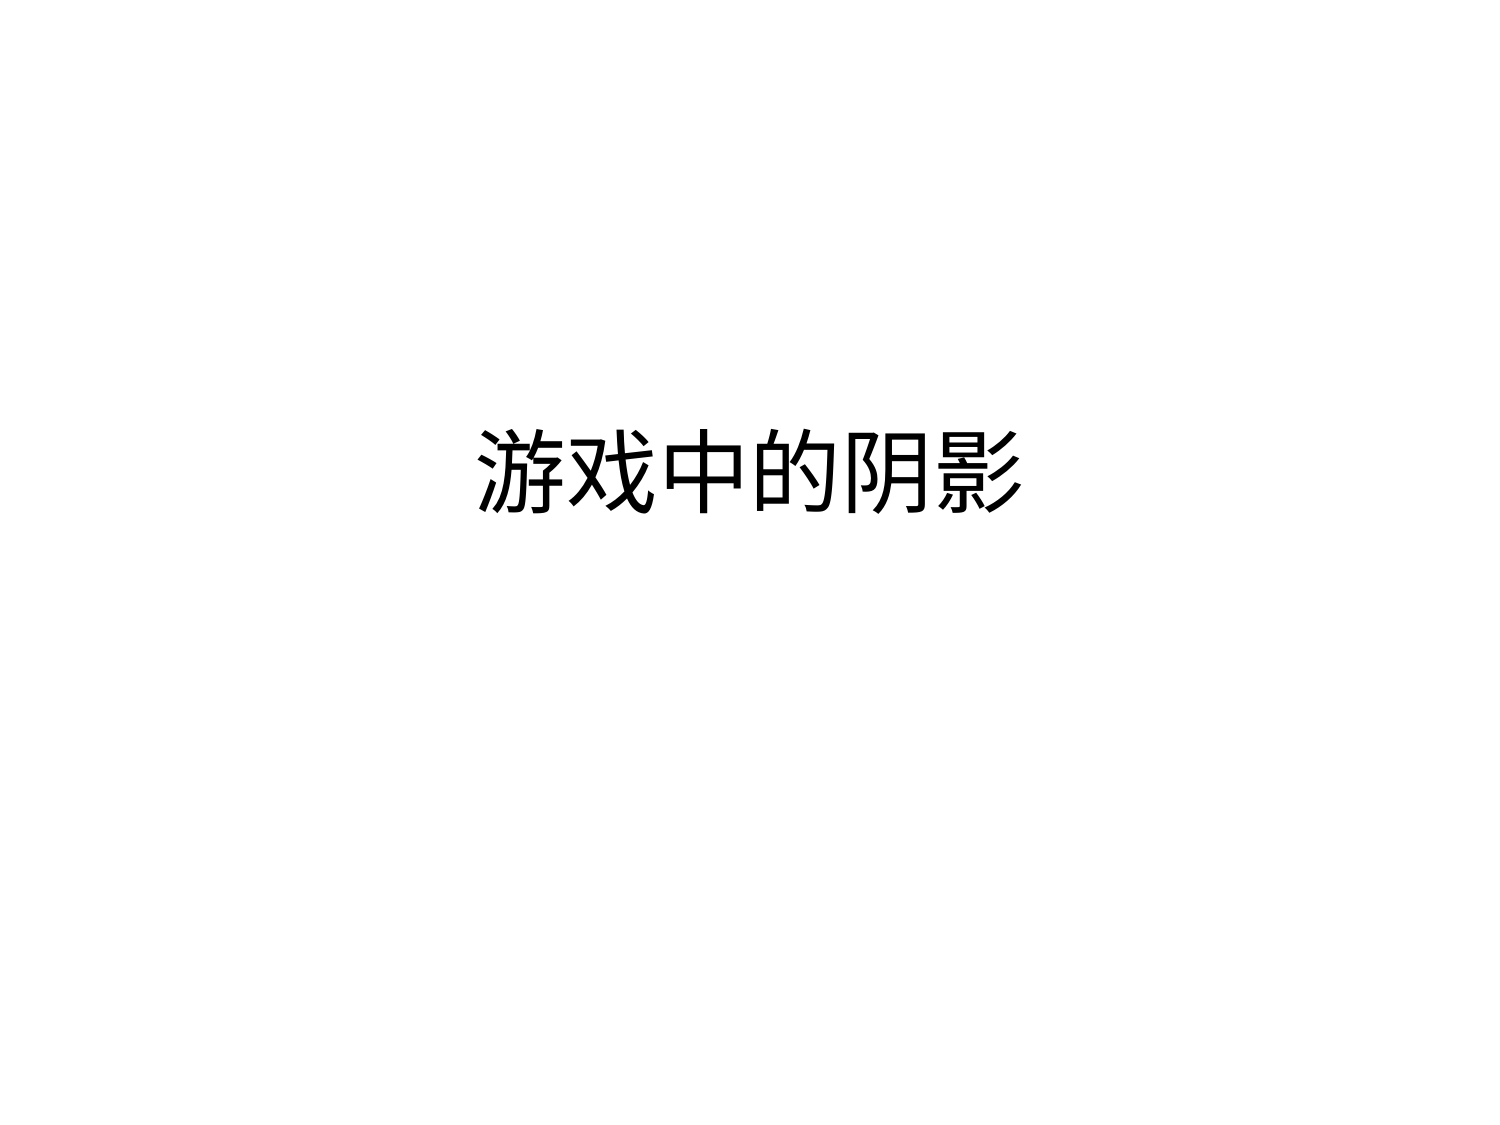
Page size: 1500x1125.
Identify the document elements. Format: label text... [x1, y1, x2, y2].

title 游戏中的阴影 [112, 349, 1388, 591]
